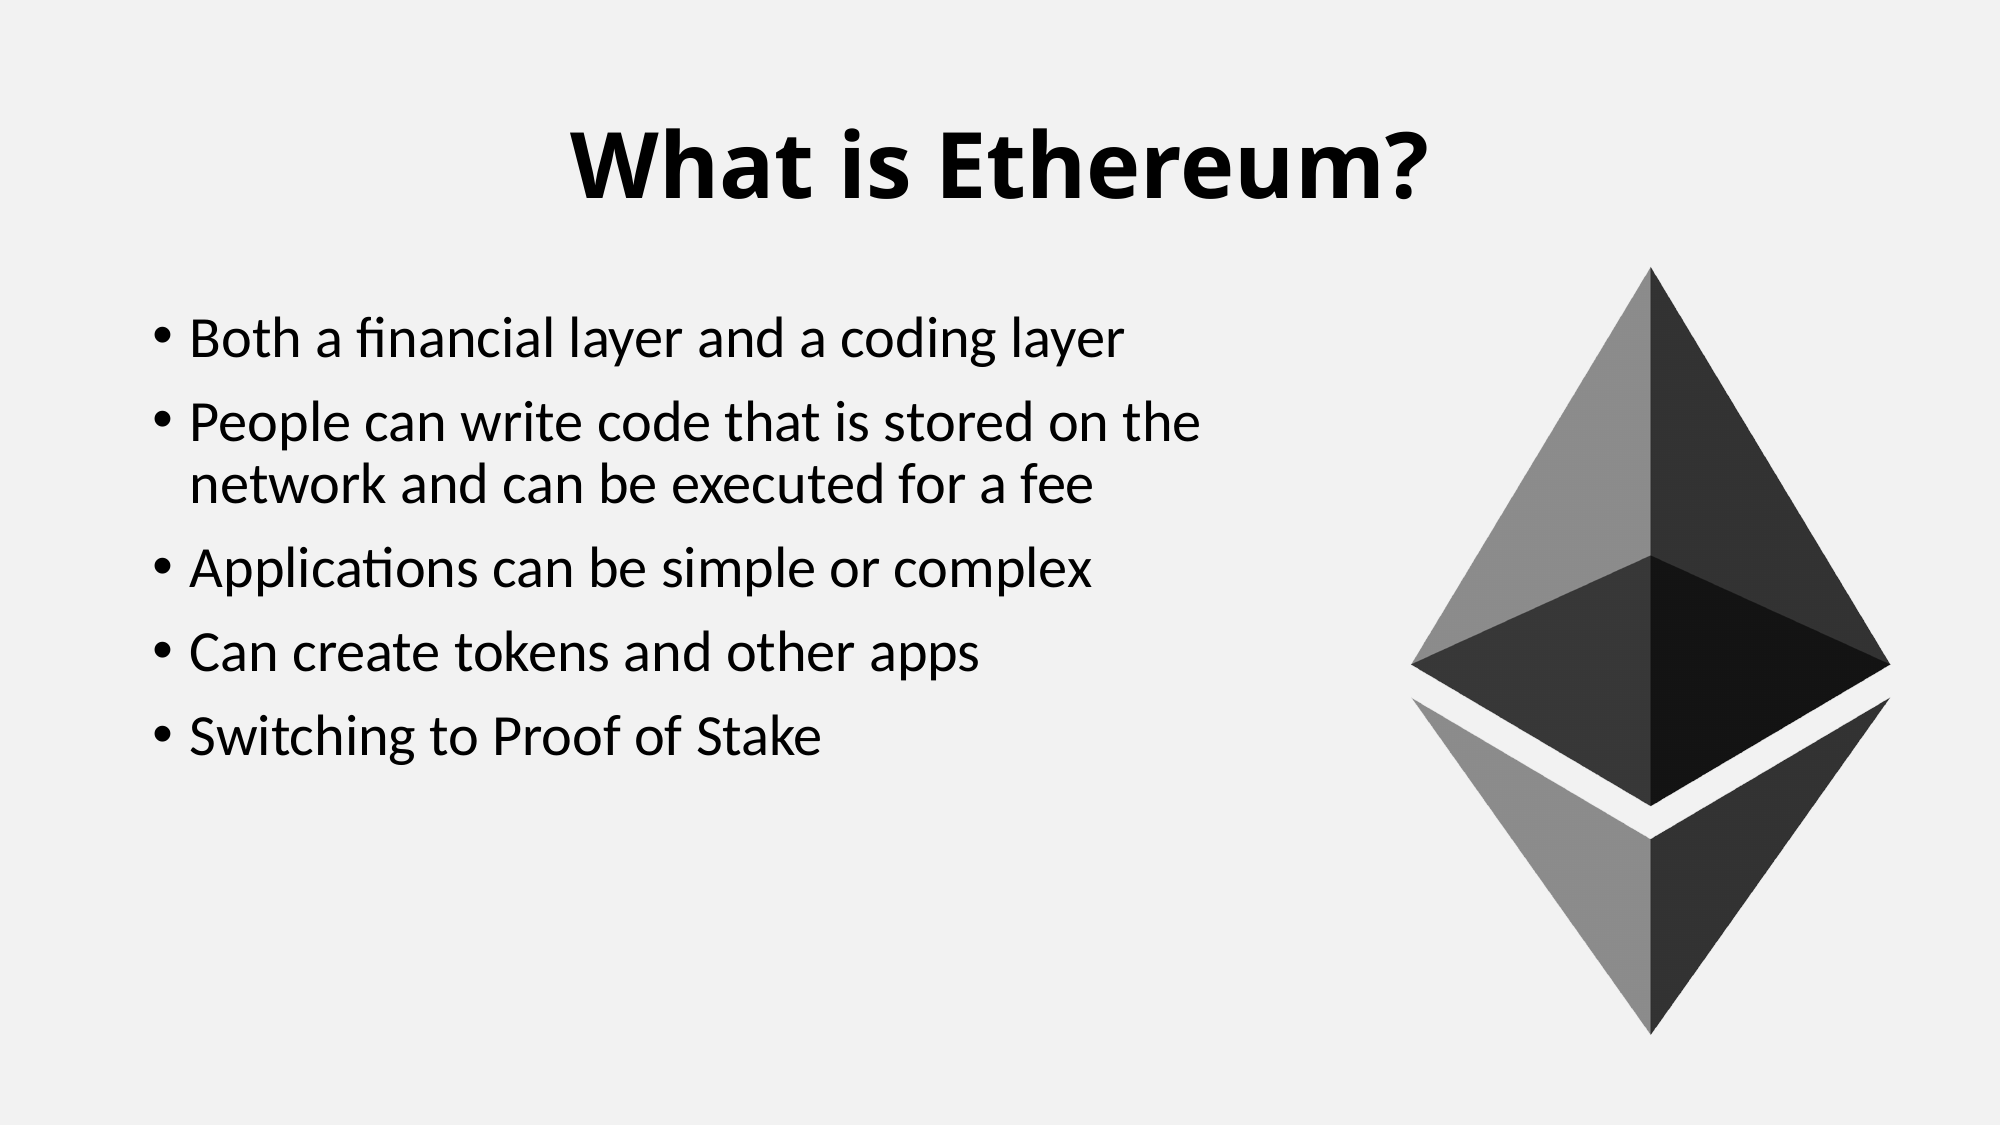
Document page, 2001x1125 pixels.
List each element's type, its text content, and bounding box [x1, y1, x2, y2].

picture [1260, 260, 2000, 1041]
list Both a financial layer and a coding layer People can write code that is stored on the network and can be executed for a fee Applications can be simple or complex Can create tokens and other apps Switching to Proof of Stake [137, 299, 1260, 1014]
title What is Ethereum? [137, 59, 1863, 278]
